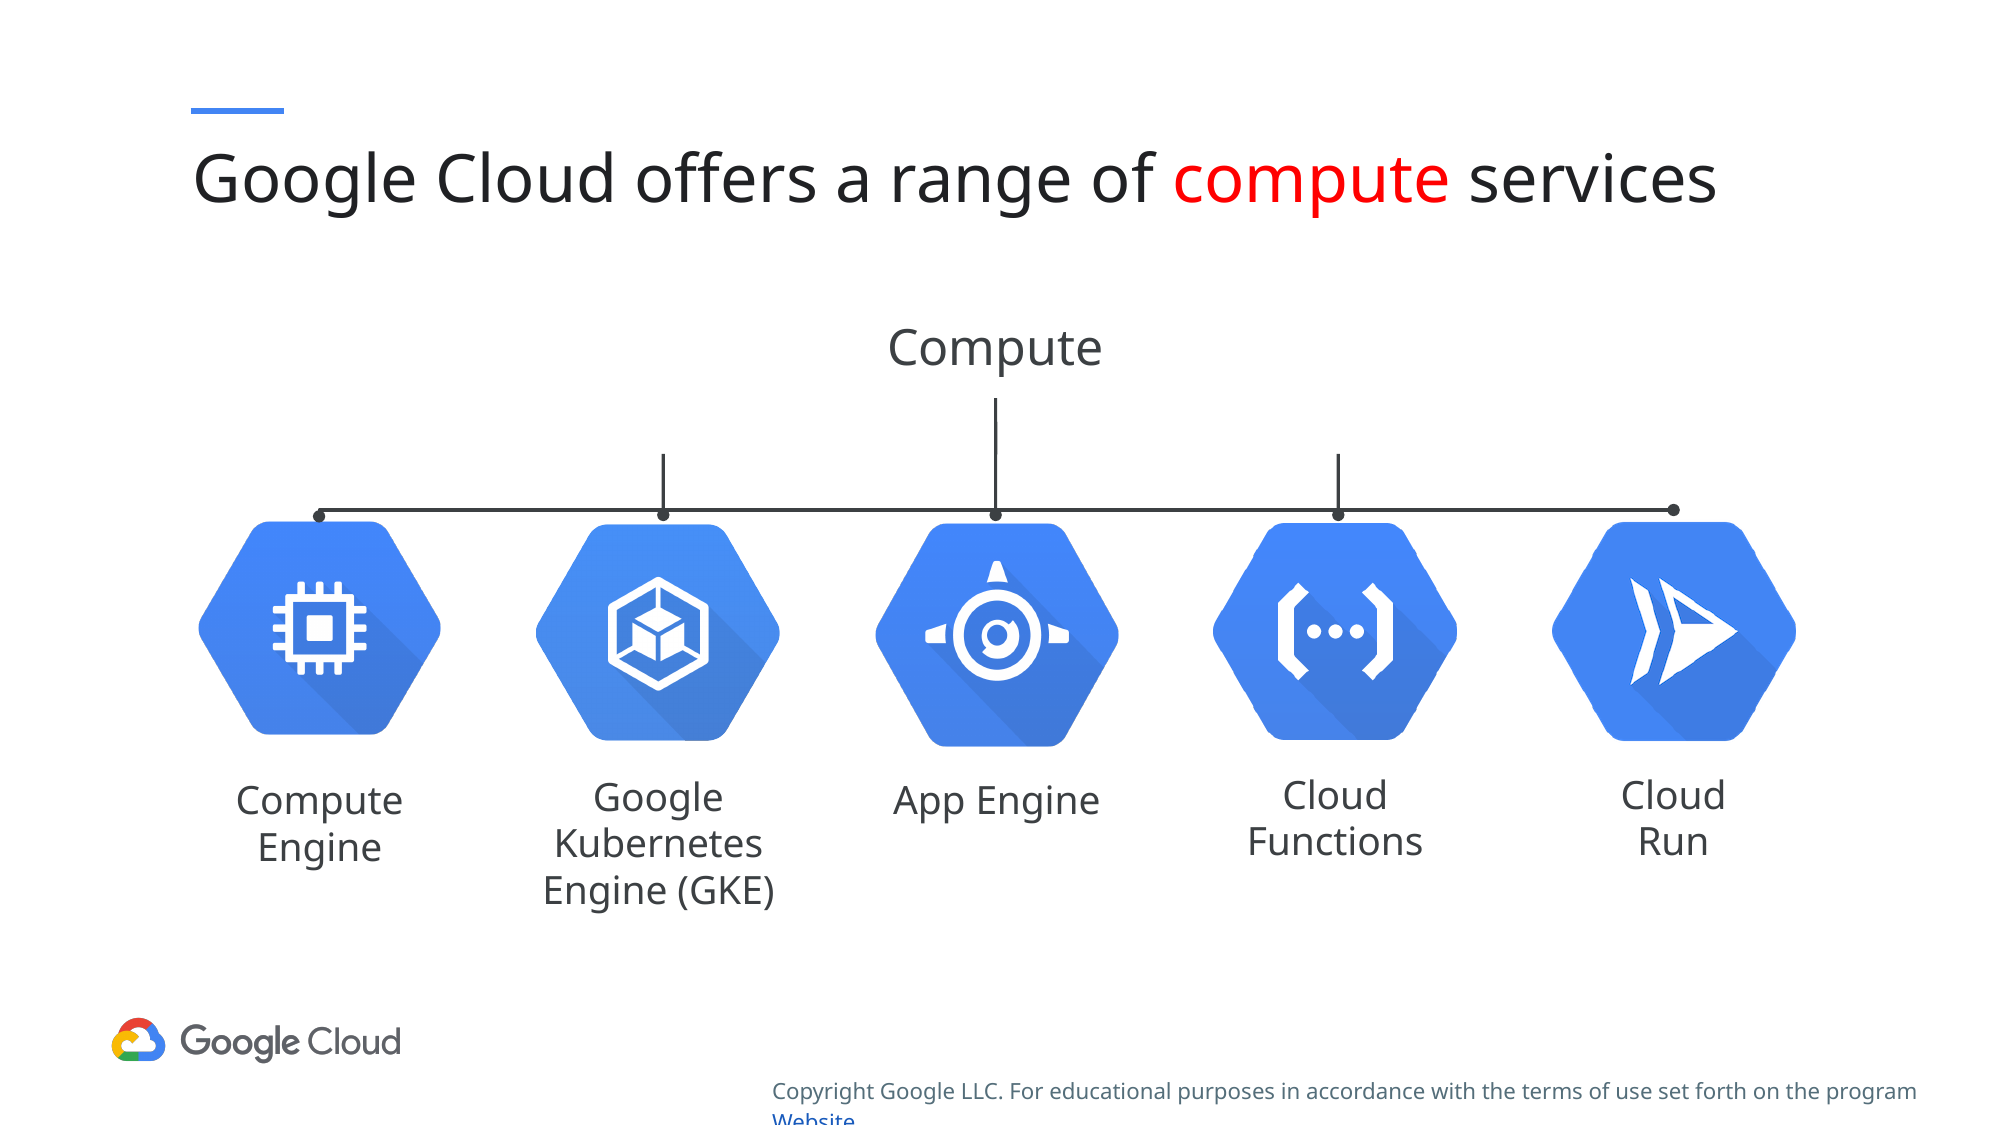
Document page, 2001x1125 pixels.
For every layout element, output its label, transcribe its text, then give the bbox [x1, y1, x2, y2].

text_box Copyright Google LLC. For educational purposes in accordance with the terms of use set forth on the program Website. [752, 1052, 987, 1111]
text_box Copyright Google LLC. For educational purposes in accordance with the terms of use set forth on the program Website. [1005, 1052, 1990, 1111]
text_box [1005, 523, 1147, 889]
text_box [992, 0, 1000, 1125]
text_box [301, 516, 337, 520]
title Google Cloud offers a range of compute services [182, 126, 987, 251]
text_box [508, 510, 809, 886]
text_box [168, 521, 471, 889]
text_box Compute [748, 291, 987, 399]
title Google Cloud offers a range of compute services [1005, 126, 1799, 251]
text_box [1184, 509, 1486, 884]
picture [110, 1012, 401, 1068]
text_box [846, 523, 987, 889]
text_box Compute [1005, 291, 1243, 399]
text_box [1523, 509, 1824, 884]
